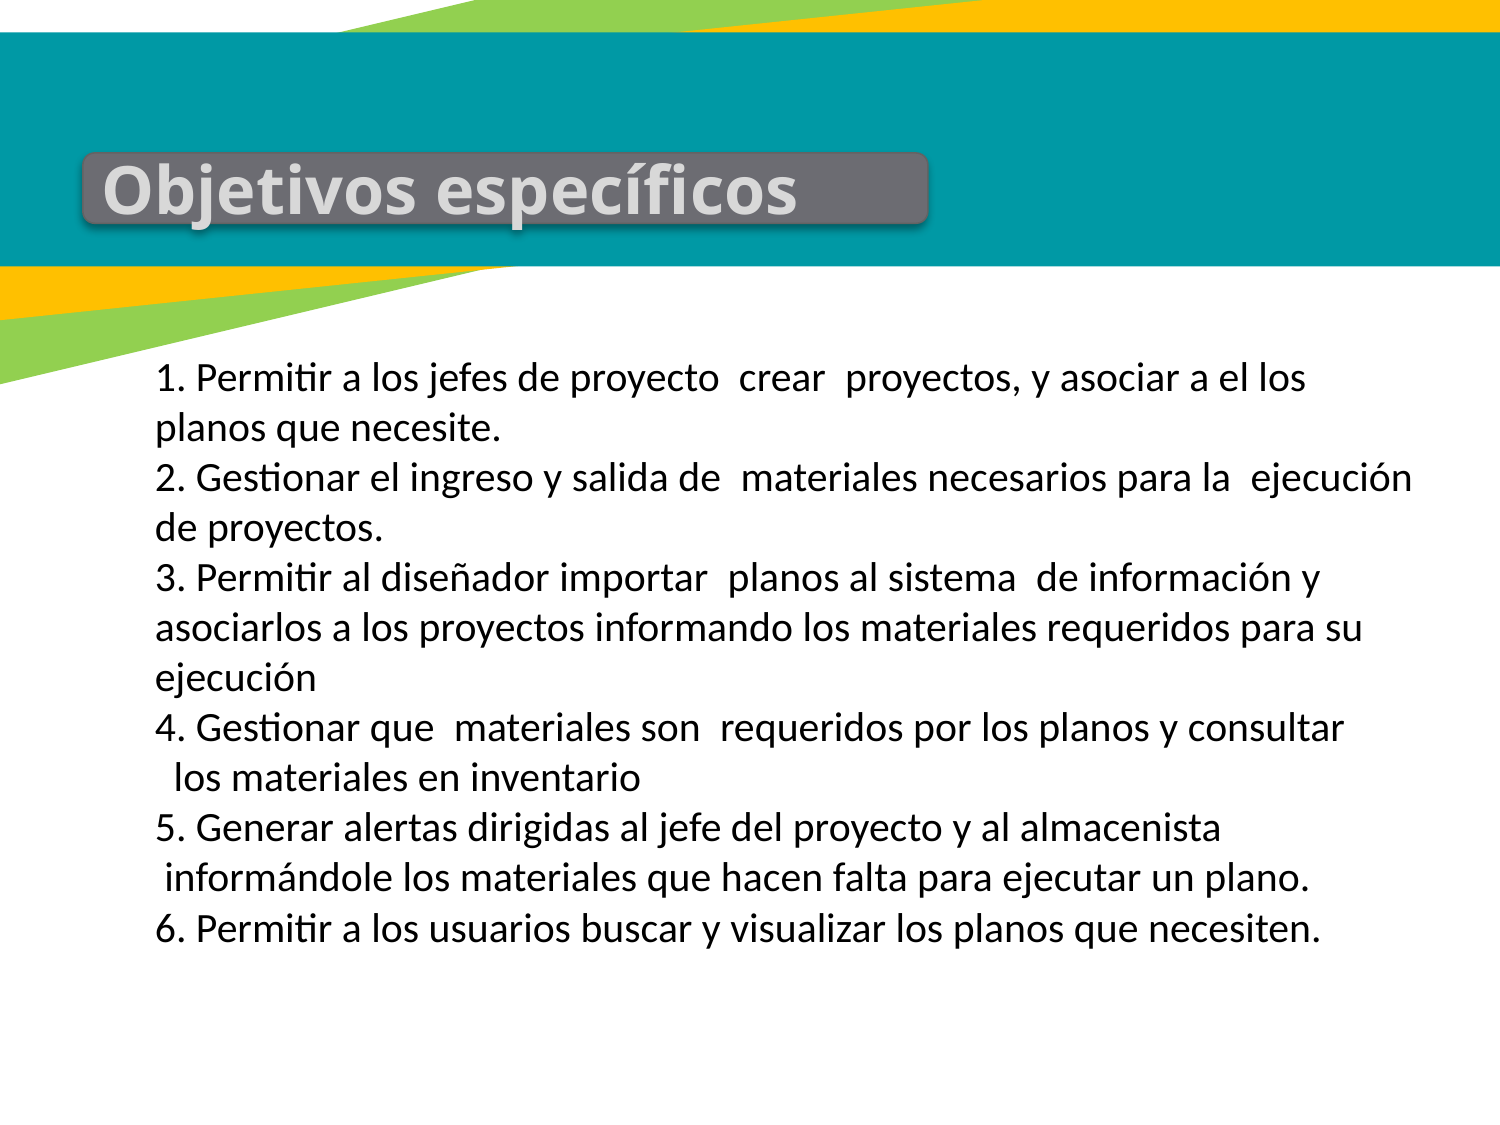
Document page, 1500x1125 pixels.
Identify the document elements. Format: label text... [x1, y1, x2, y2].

text_box 1. Permitir a los jefes de proyecto crear proyectos, y asociar a el los planos que necesite. 2. Gestionar el ingreso y salida de materiales necesarios para la ejecución de proyectos. 3. Permitir al diseñador importar planos al sistema de información y asociarlos a los proyectos informando los materiales requeridos para su ejecución 4. Gestionar que materiales son requeridos por los planos y consultar los materiales en inventario 5. Generar alertas dirigidas al jefe del proyecto y al almacenista informándole los materiales que hacen falta para ejecutar un plano. 6. Permitir a los usuarios buscar y visualizar los planos que necesiten. [139, 342, 1435, 1125]
text_box Objetivos específicos [82, 152, 928, 224]
